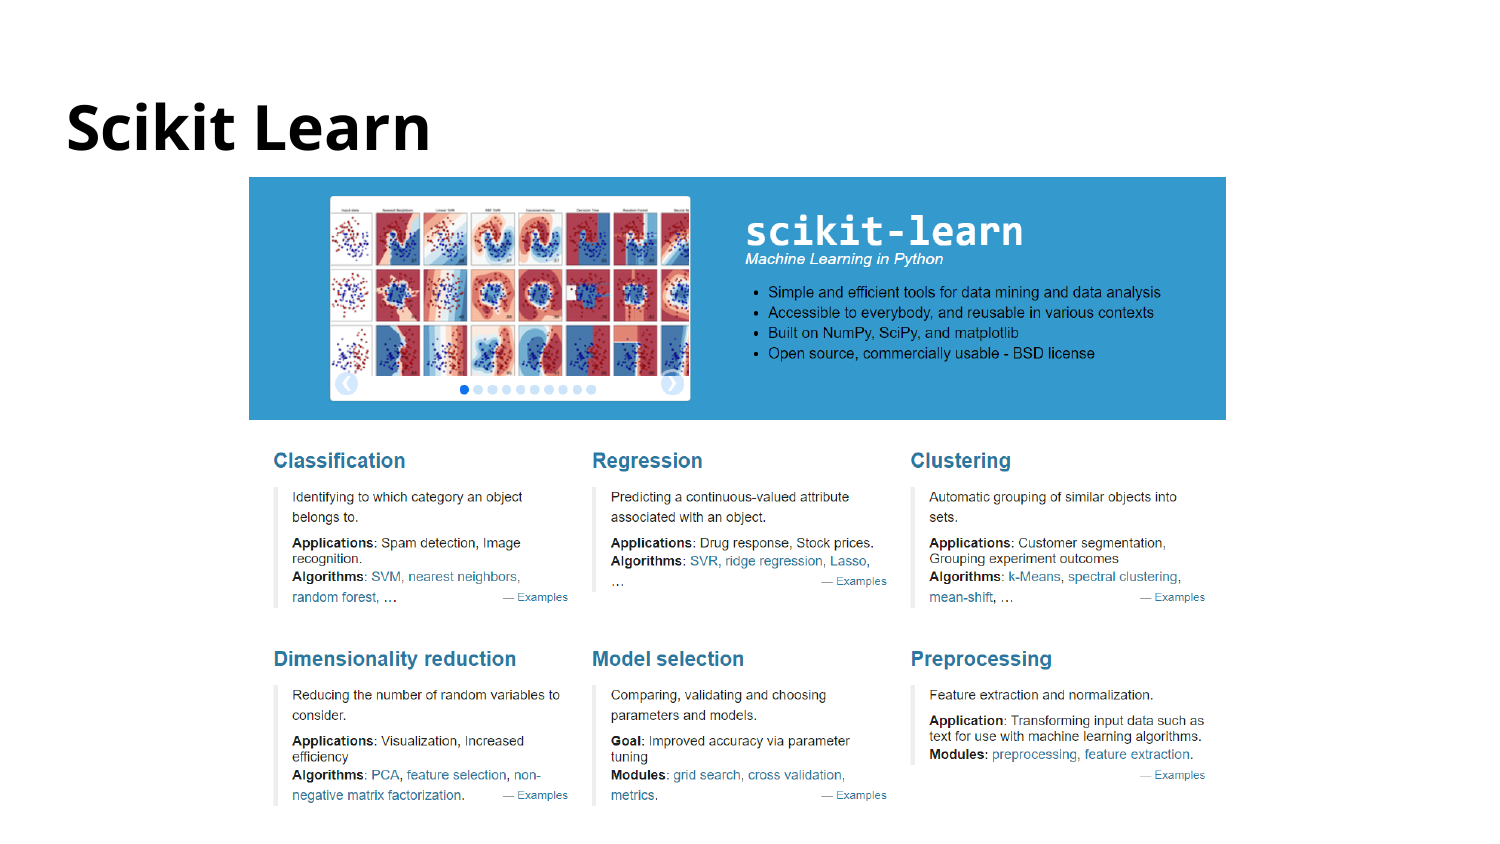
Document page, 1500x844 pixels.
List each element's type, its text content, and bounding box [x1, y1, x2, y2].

title Scikit Learn [51, 72, 1449, 176]
picture [249, 175, 1226, 820]
